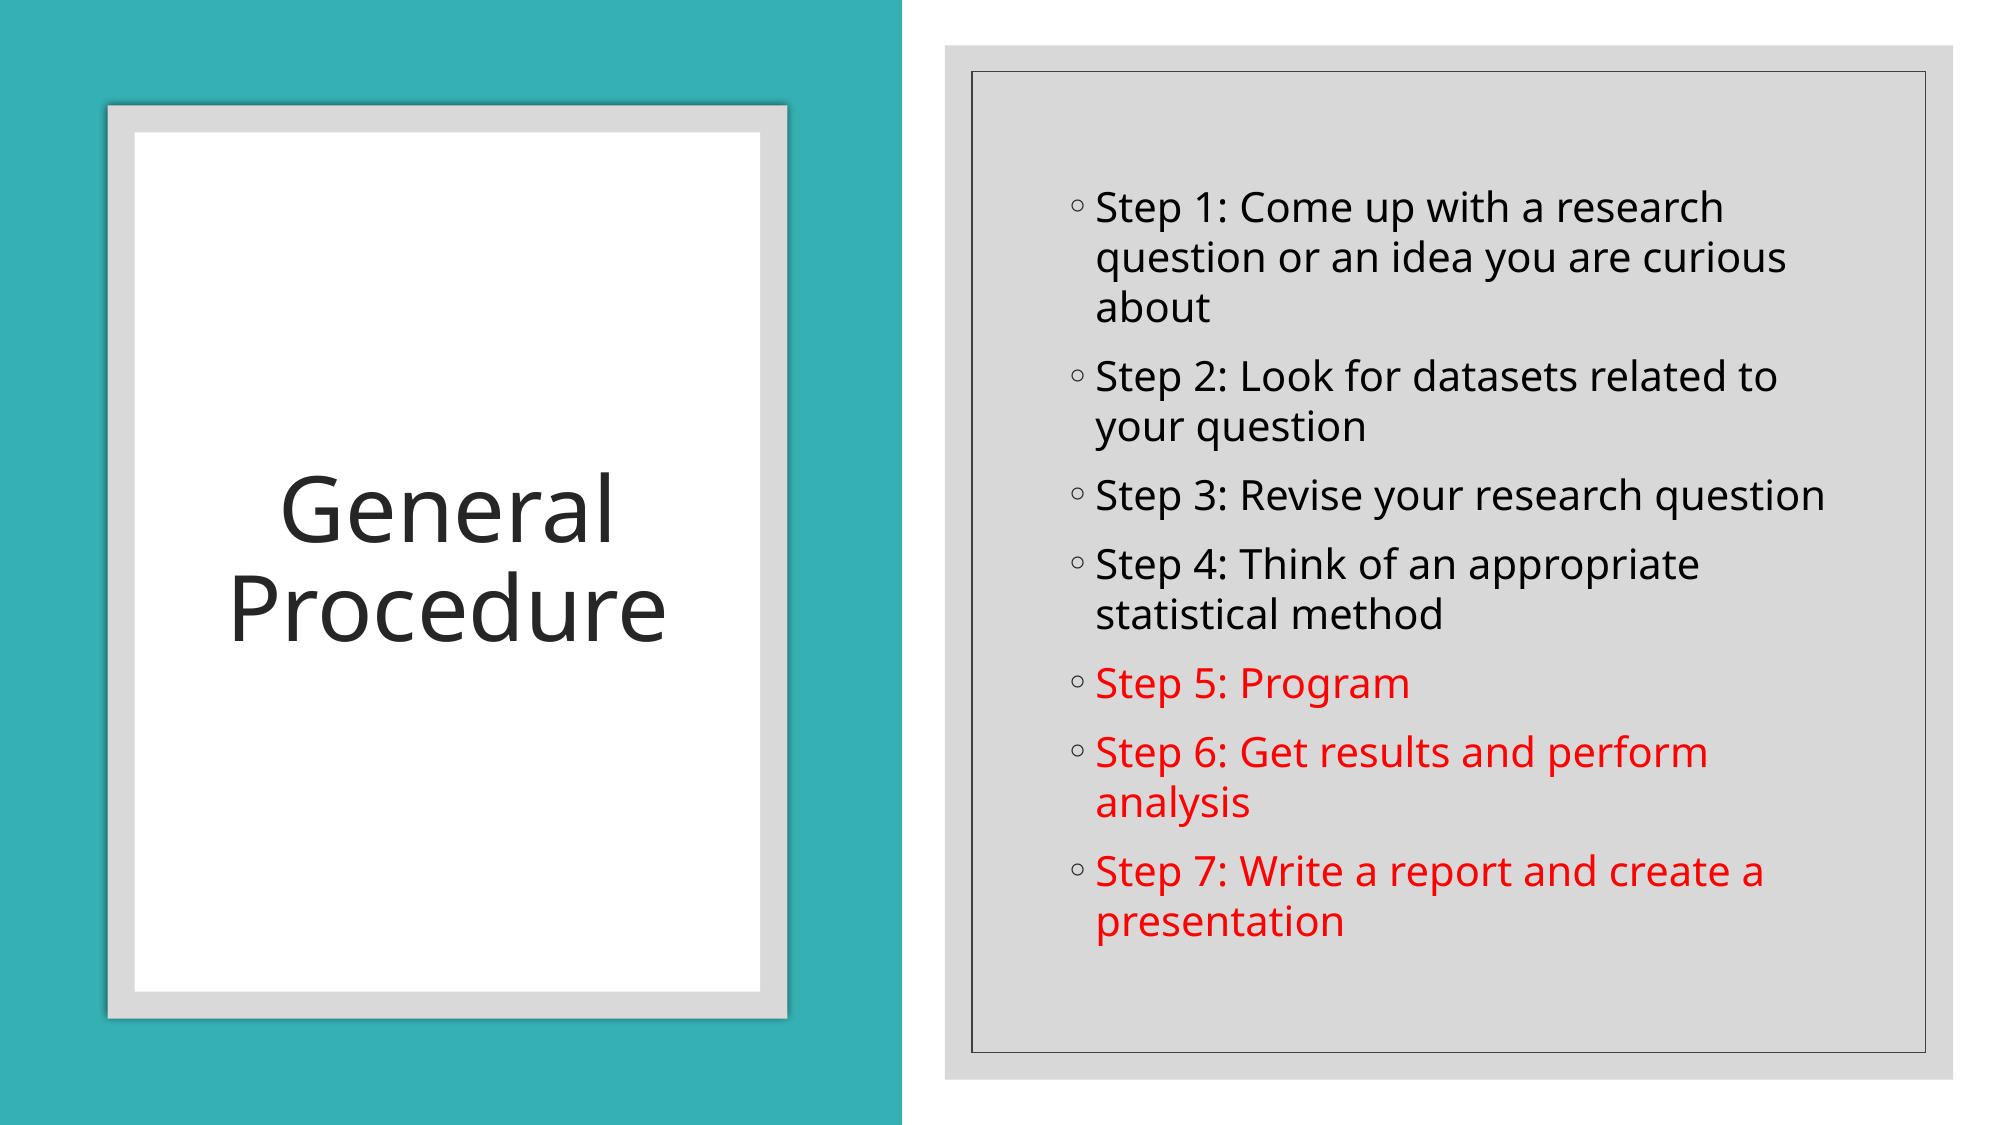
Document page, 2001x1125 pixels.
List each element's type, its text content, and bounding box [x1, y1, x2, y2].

text_box [944, 44, 1954, 1081]
list Step 1: Come up with a research question or an idea you are curious about Step 2: Look for datasets related to your question Step 3: Revise your research question Step 4: Think of an appropriate statistical method Step 5: Program Step 6: Get results and perform analysis Step 7: Write a report and create a presentation [1050, 153, 1850, 972]
text_box [0, 0, 903, 1125]
text_box [107, 105, 788, 1019]
text_box [971, 71, 1926, 1053]
title General Procedure [161, 194, 735, 931]
text_box [903, 0, 2000, 1125]
text_box [134, 132, 761, 992]
